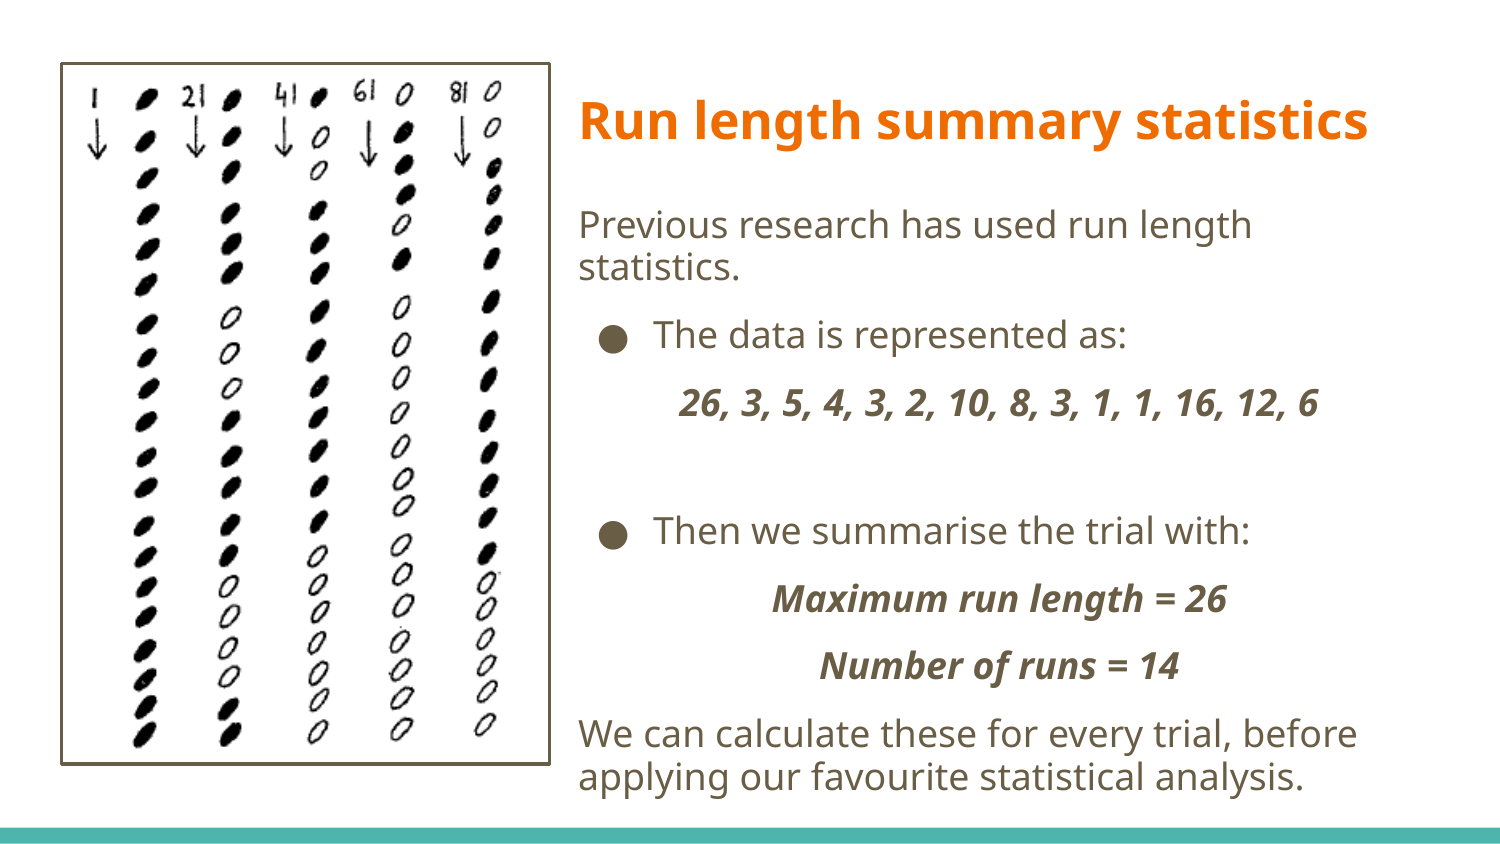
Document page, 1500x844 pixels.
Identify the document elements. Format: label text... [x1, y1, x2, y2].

picture [62, 64, 548, 763]
title Run length summary statistics [563, 72, 1449, 189]
list Previous research has used run length statistics. The data is represented as: 26, 3, 5, 4, 3, 2, 10, 8, 3, 1, 1, 16, 12, 6 Then we summarise the trial with: Maximum run length = 26 Number of runs = 14 We can calculate these for every trial, before applying our favourite statistical analysis. [563, 189, 1437, 763]
